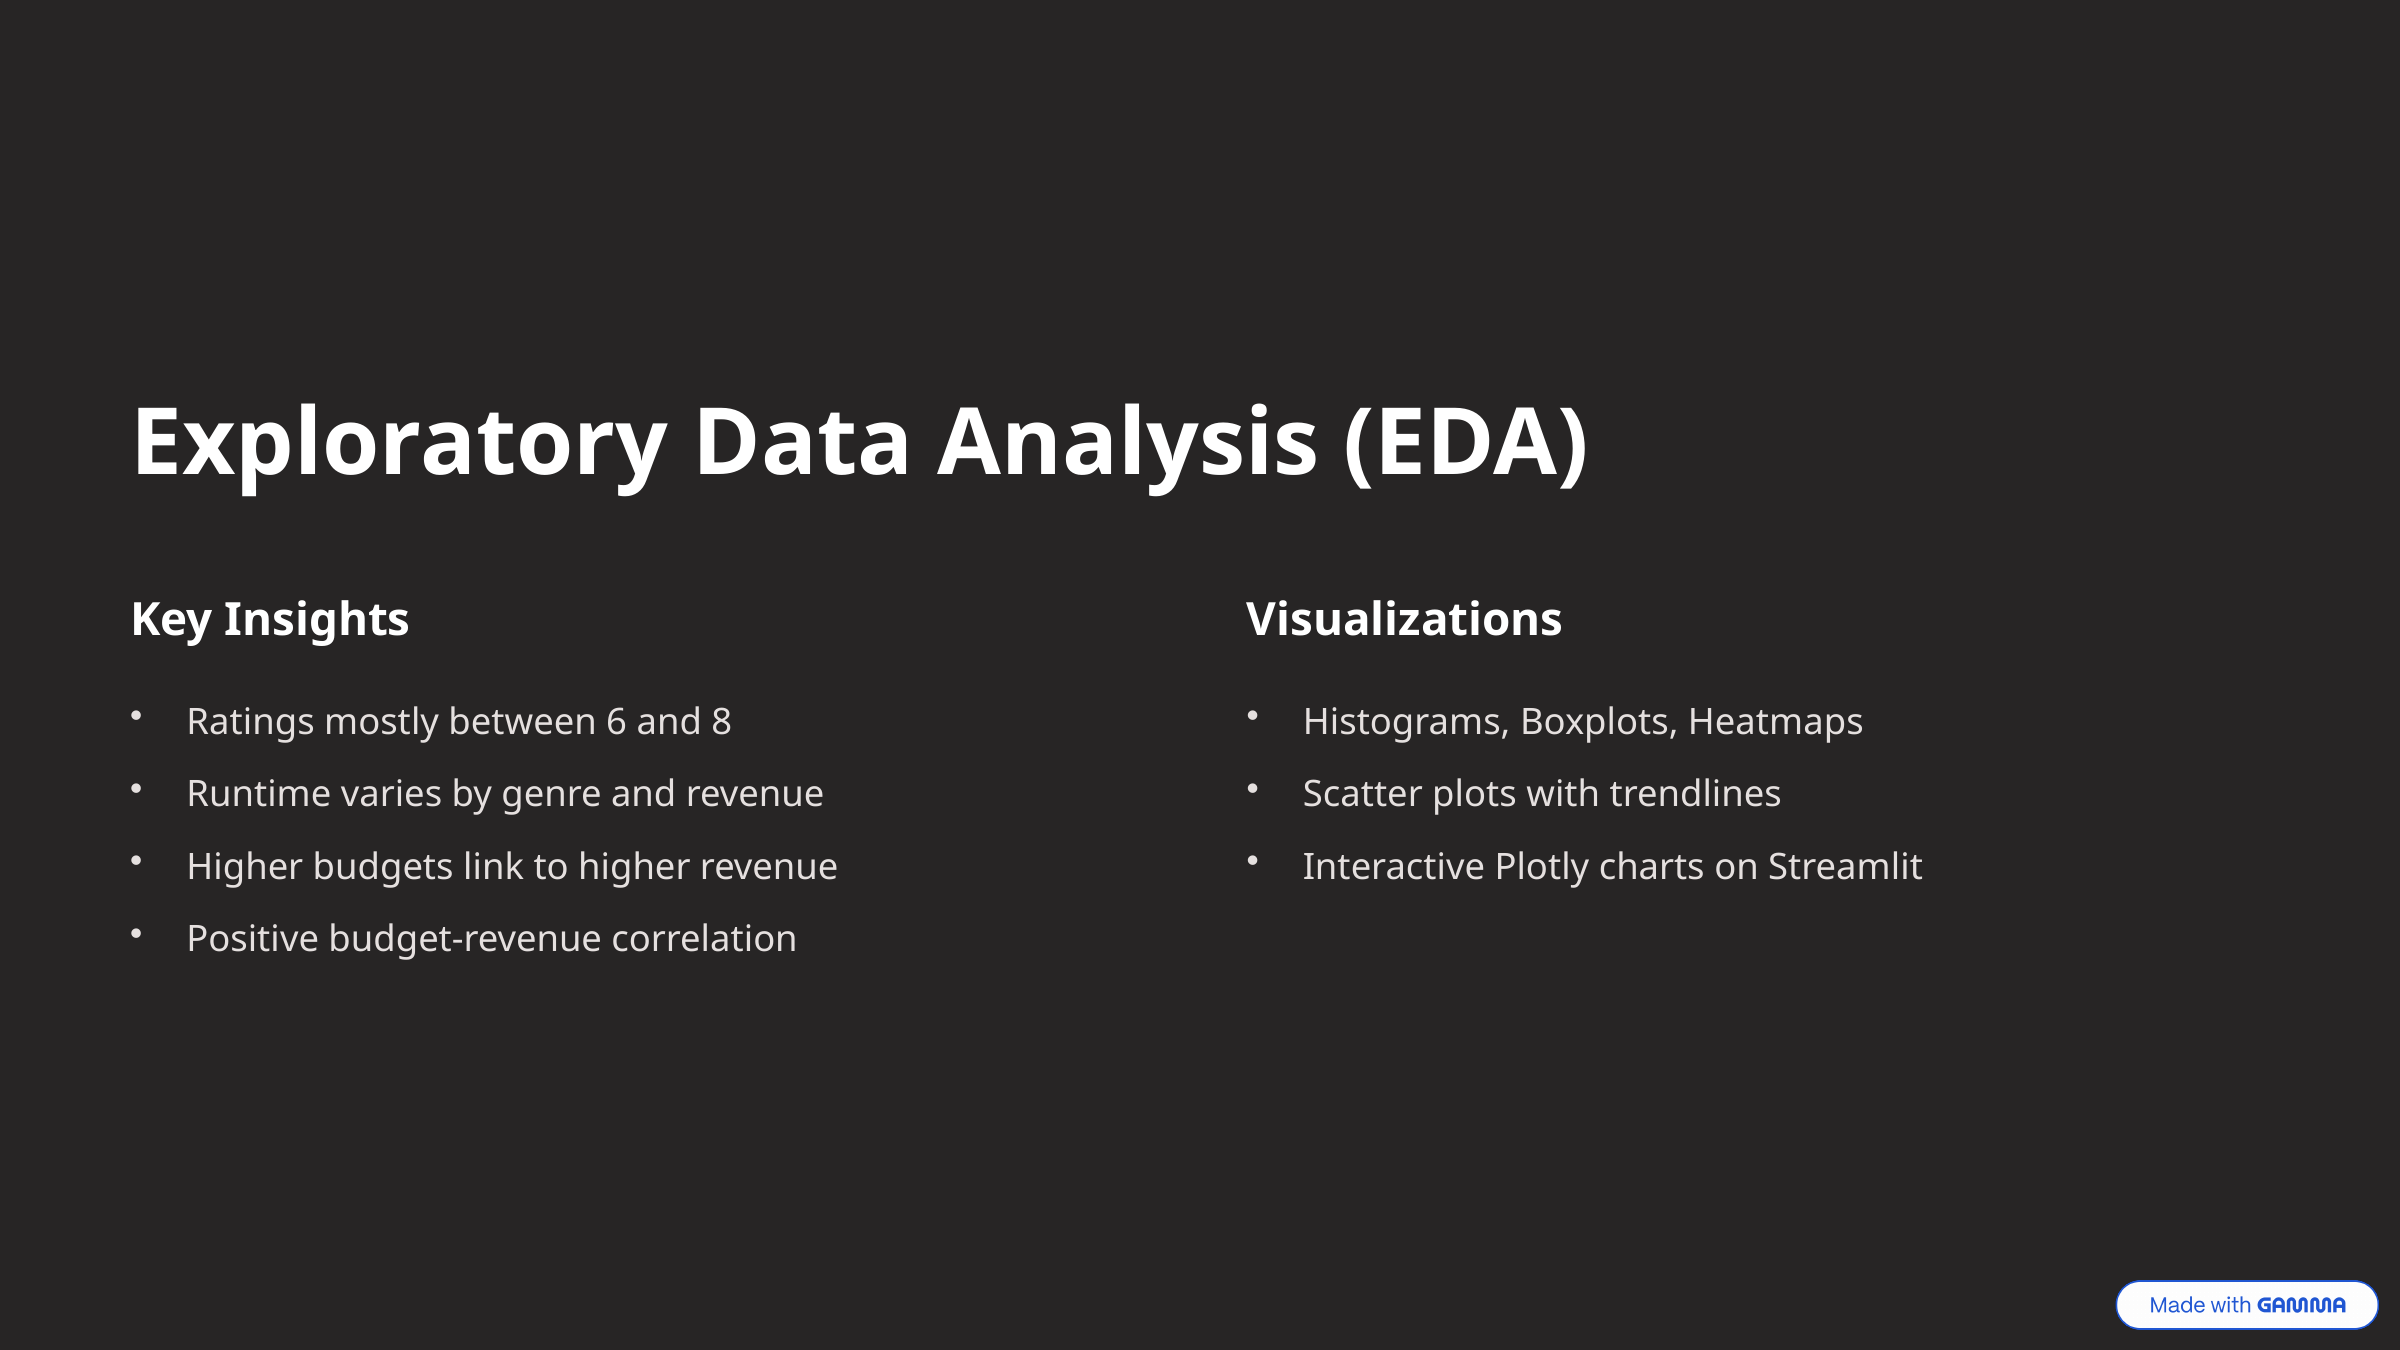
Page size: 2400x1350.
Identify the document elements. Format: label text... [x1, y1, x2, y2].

text_box Histograms, Boxplots, Heatmaps [1246, 682, 2271, 742]
text_box Positive budget-revenue correlation [130, 899, 1155, 960]
text_box Higher budgets link to higher revenue [130, 827, 1155, 887]
text_box Ratings mostly between 6 and 8 [130, 682, 1155, 742]
text_box Runtime varies by genre and revenue [130, 754, 1155, 815]
text_box Scatter plots with trendlines [1246, 754, 2271, 815]
text_box Visualizations [1246, 586, 1712, 645]
picture [2106, 1271, 2389, 1339]
text_box Exploratory Data Analysis (EDA) [130, 377, 1588, 494]
text_box Interactive Plotly charts on Streamlit [1246, 827, 2271, 887]
text_box Key Insights [130, 586, 596, 645]
